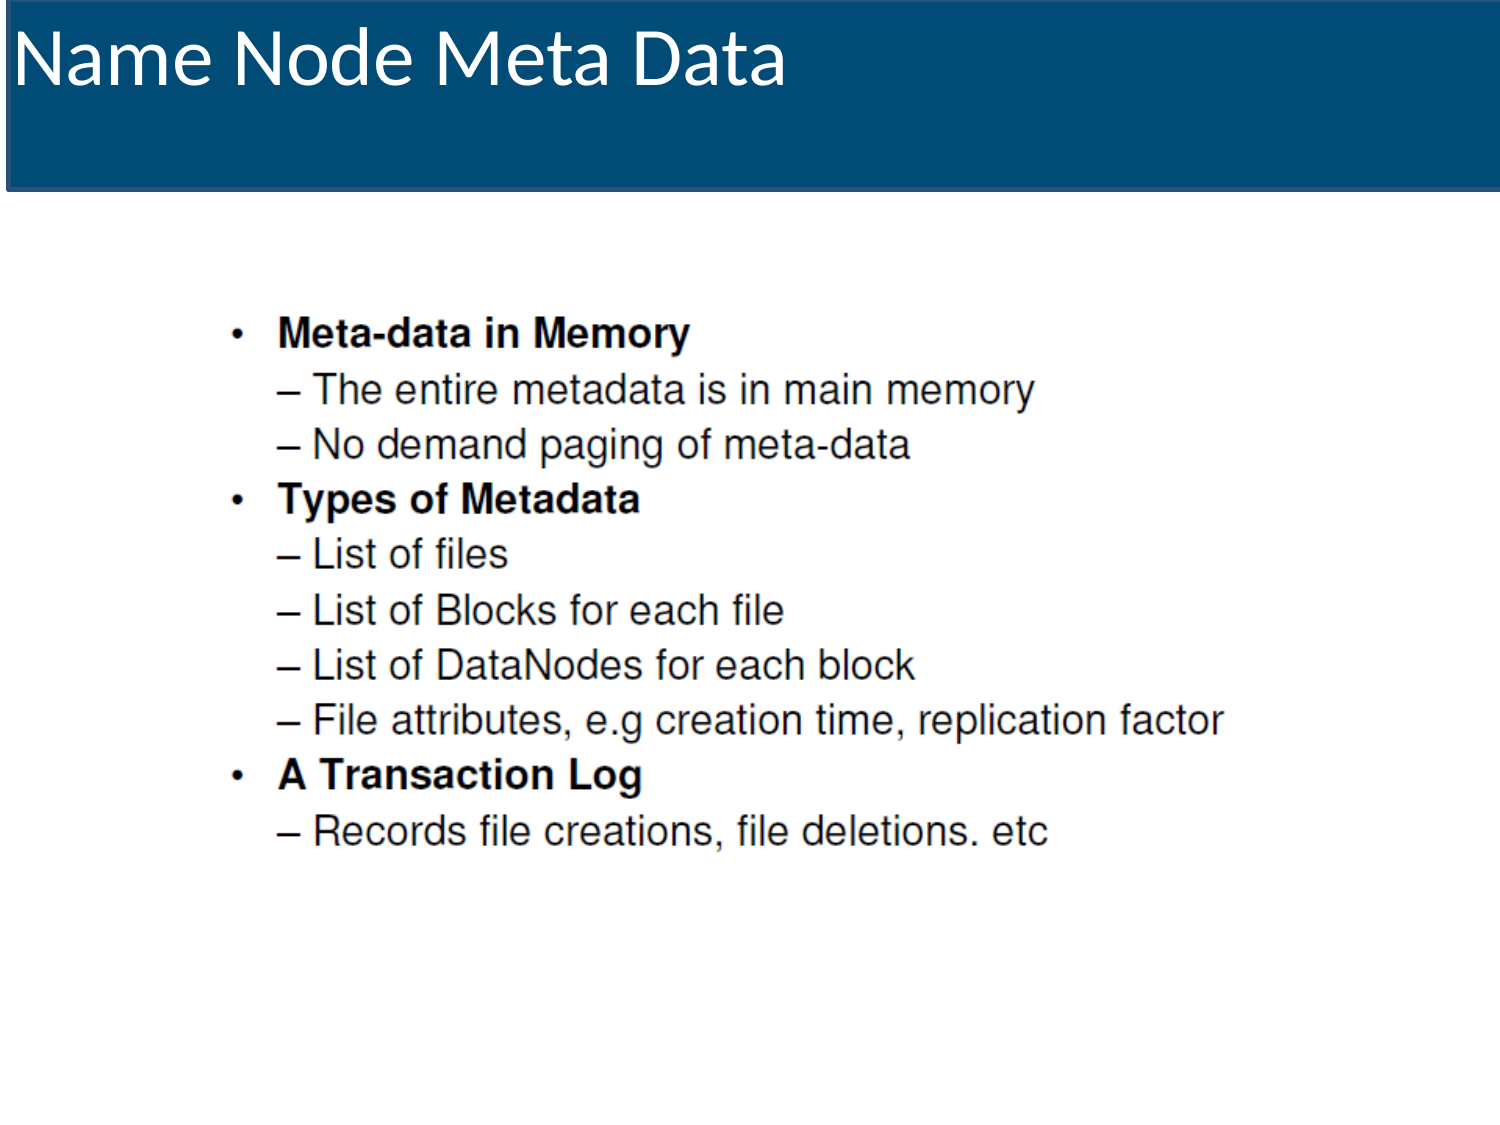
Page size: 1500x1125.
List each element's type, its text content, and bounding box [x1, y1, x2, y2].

text_box Name Node Meta Data [8, 0, 1500, 190]
picture [210, 262, 1307, 871]
